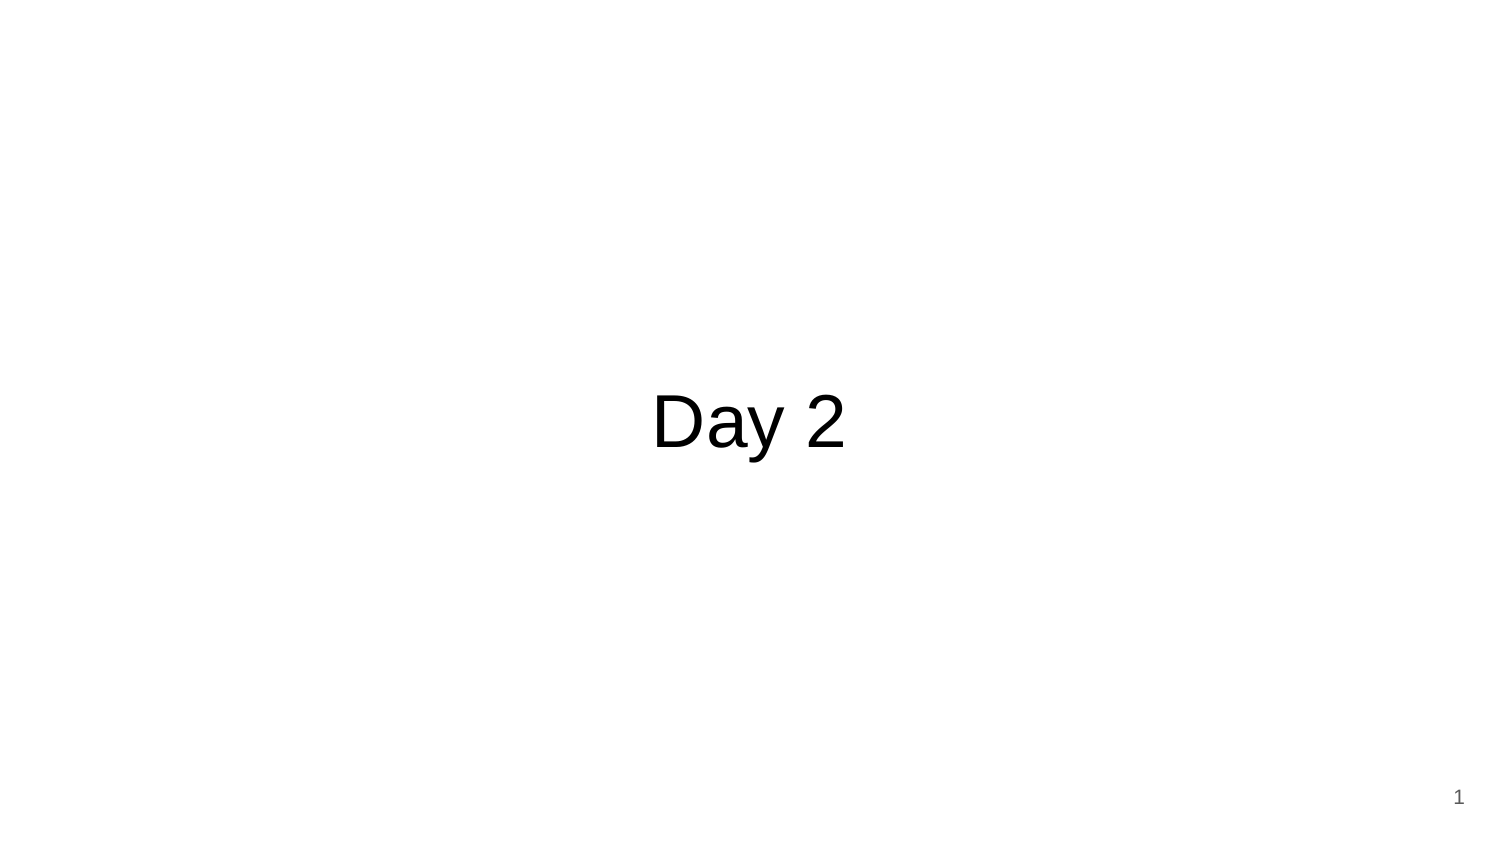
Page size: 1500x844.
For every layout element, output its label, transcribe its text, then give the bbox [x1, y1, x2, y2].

title Day 2 [51, 352, 1449, 491]
slide_number ‹#› [1389, 764, 1480, 830]
